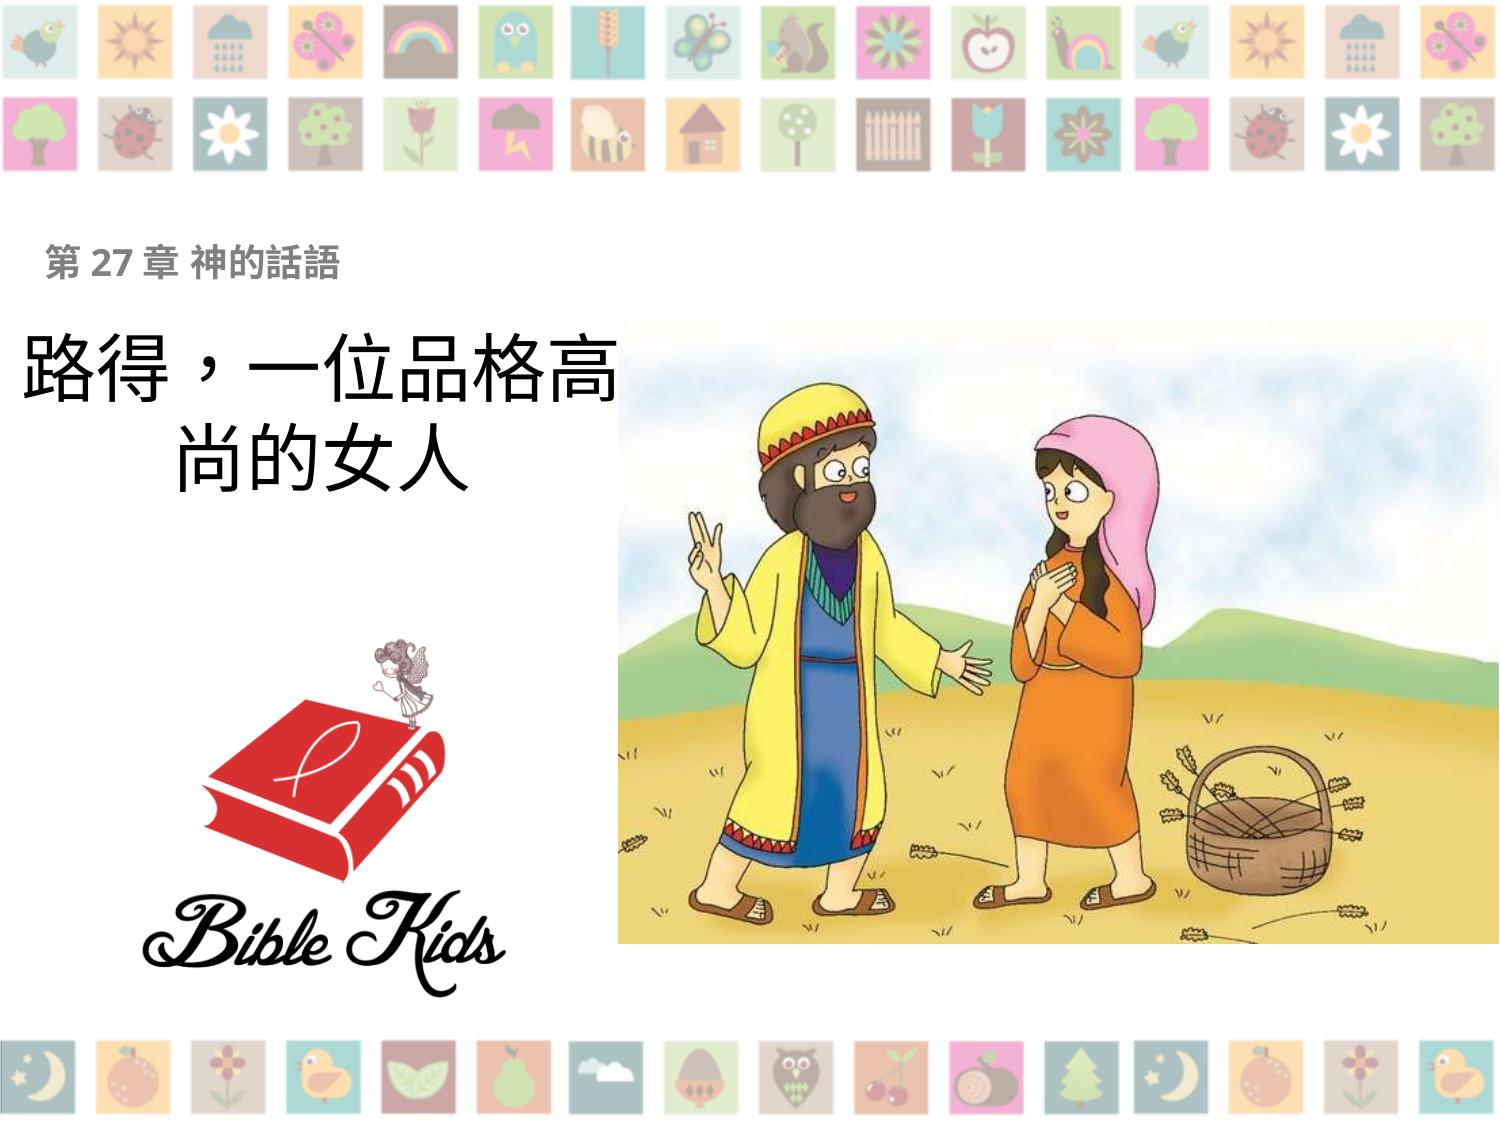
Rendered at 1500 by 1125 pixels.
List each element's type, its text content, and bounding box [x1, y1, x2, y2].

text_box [0, 3, 1500, 181]
text_box 第27章 神的話語 [29, 231, 543, 292]
text_box 路得，一位品格高尚的女人 [0, 314, 644, 510]
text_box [0, 1028, 1500, 1118]
picture [117, 600, 544, 1027]
picture [618, 321, 1500, 945]
